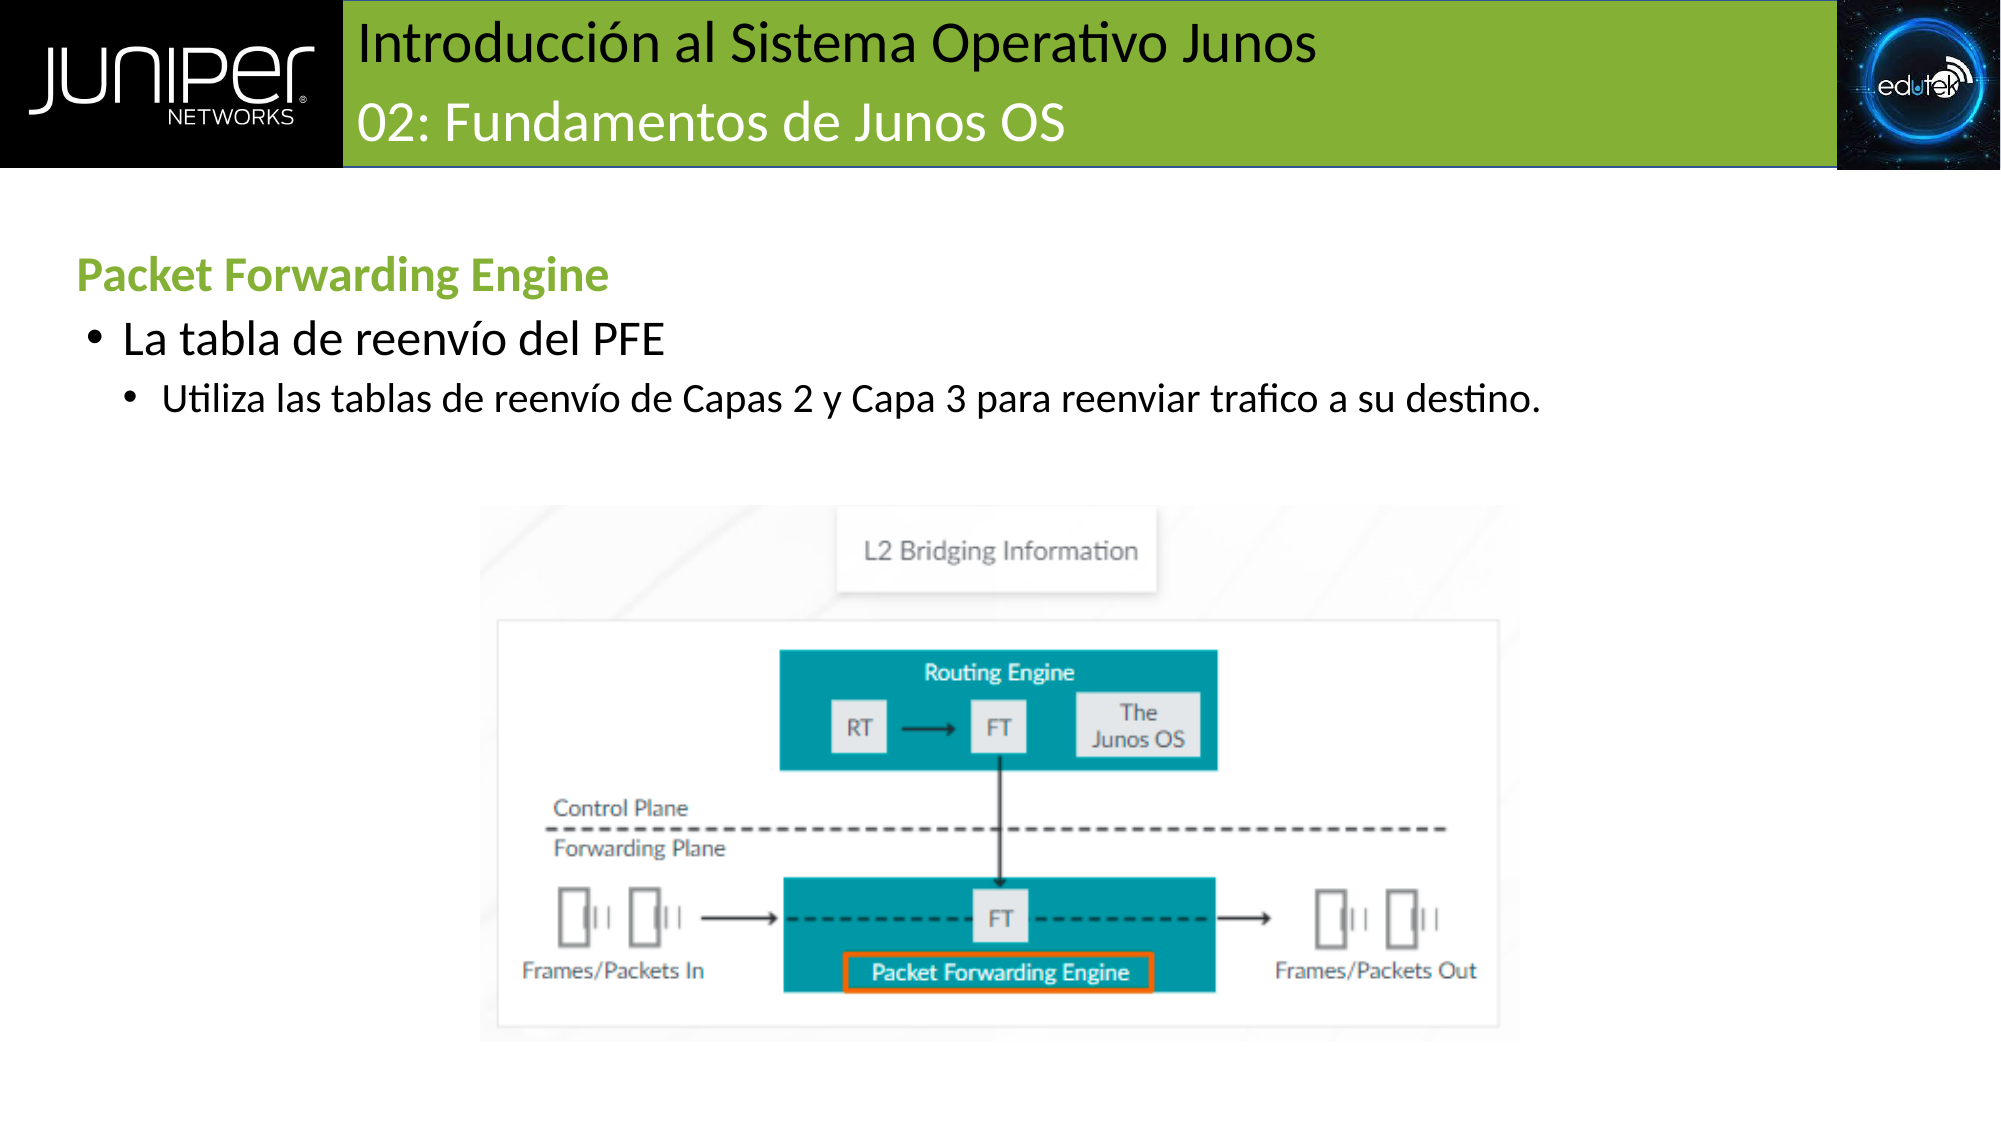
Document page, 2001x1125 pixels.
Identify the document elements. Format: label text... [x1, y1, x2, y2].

title Introducción al Sistema Operativo Junos [342, 3, 2000, 84]
picture [0, 0, 343, 168]
picture [1837, 0, 2001, 170]
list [480, 505, 1520, 1042]
list 02: Fundamentos de Junos OS [342, 83, 1606, 168]
list Packet Forwarding Engine La tabla de reenvío del PFE Utiliza las tablas de reenvío de Capas 2 y Capa 3 para reenviar trafico a su destino. [61, 240, 1923, 701]
